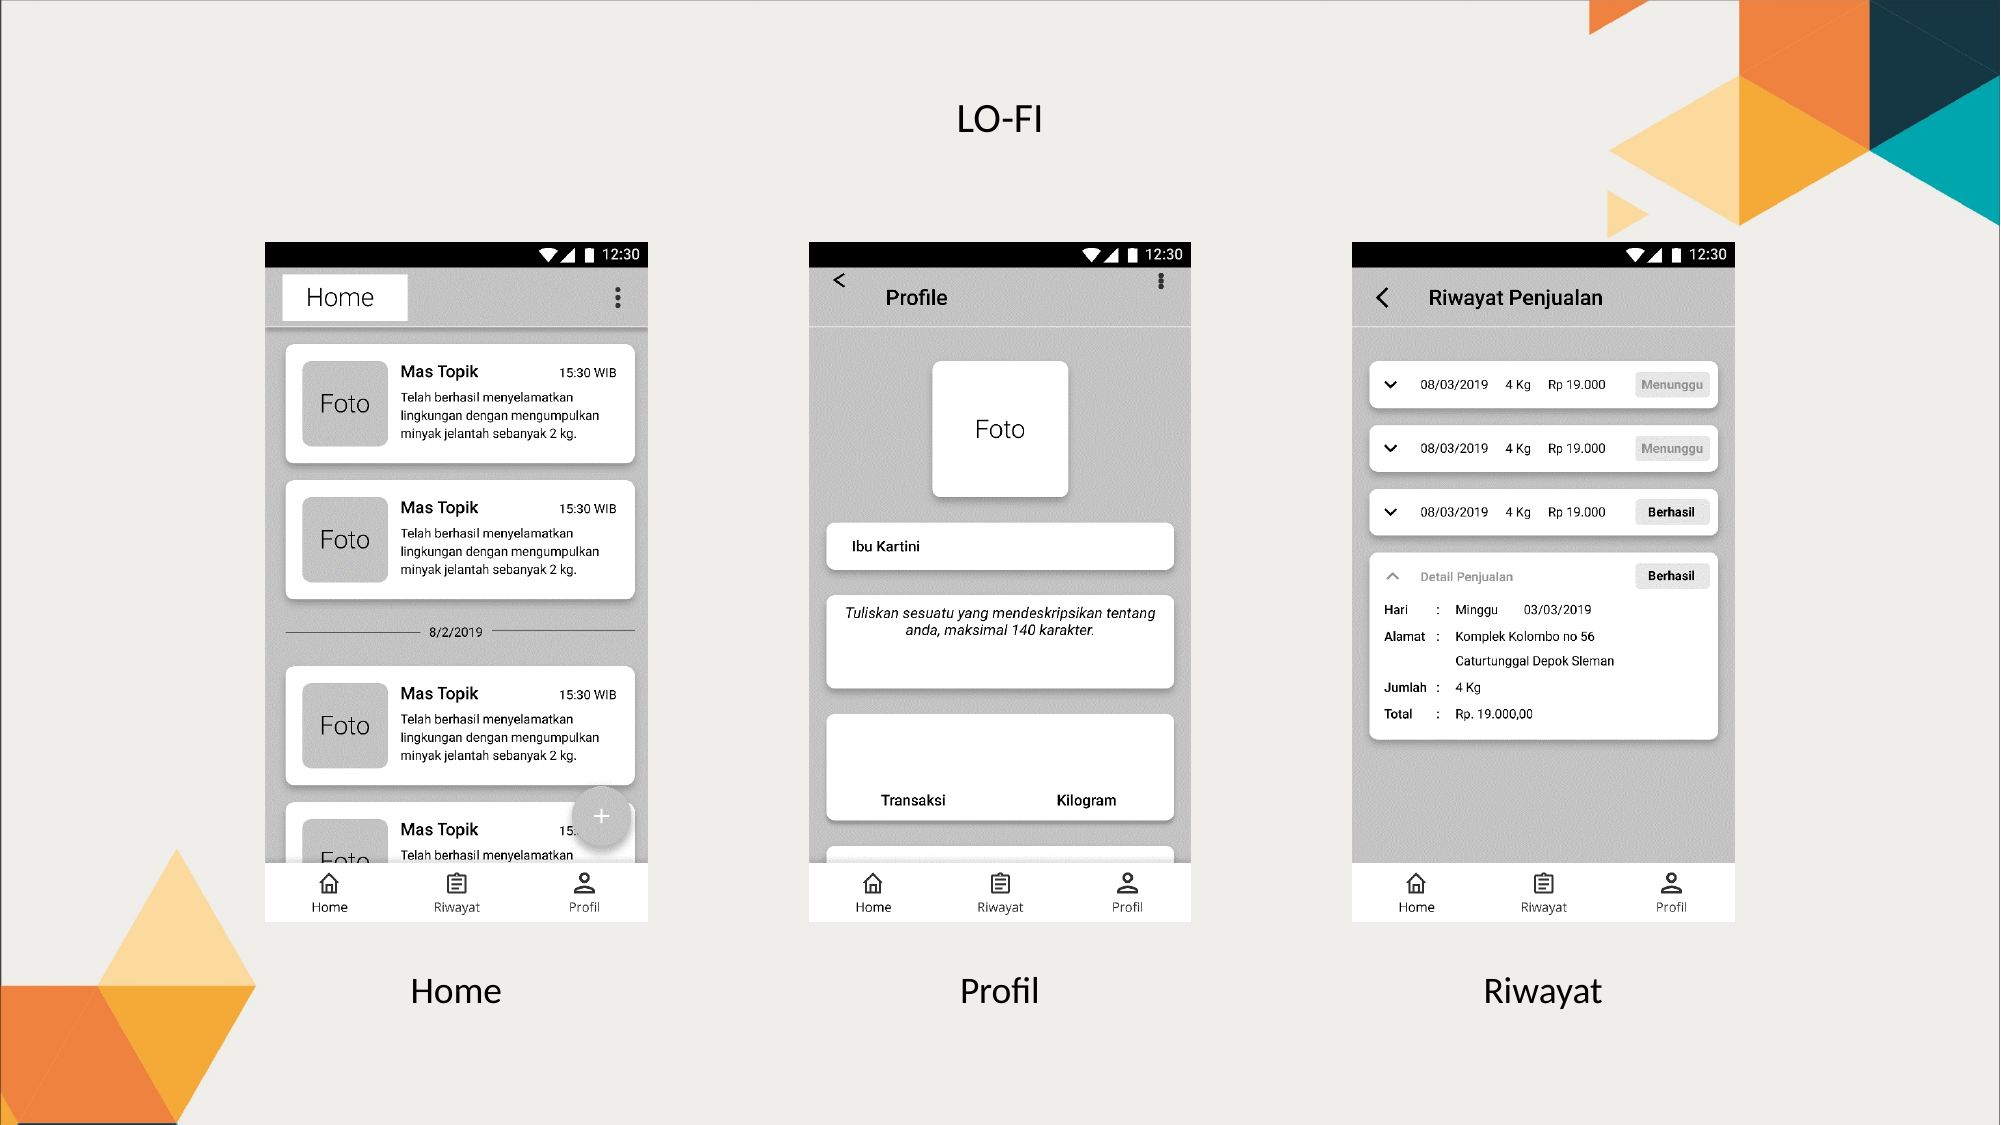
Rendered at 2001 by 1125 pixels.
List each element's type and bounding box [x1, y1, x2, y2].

text_box [265, 83, 1735, 1020]
picture [0, 0, 2000, 1125]
